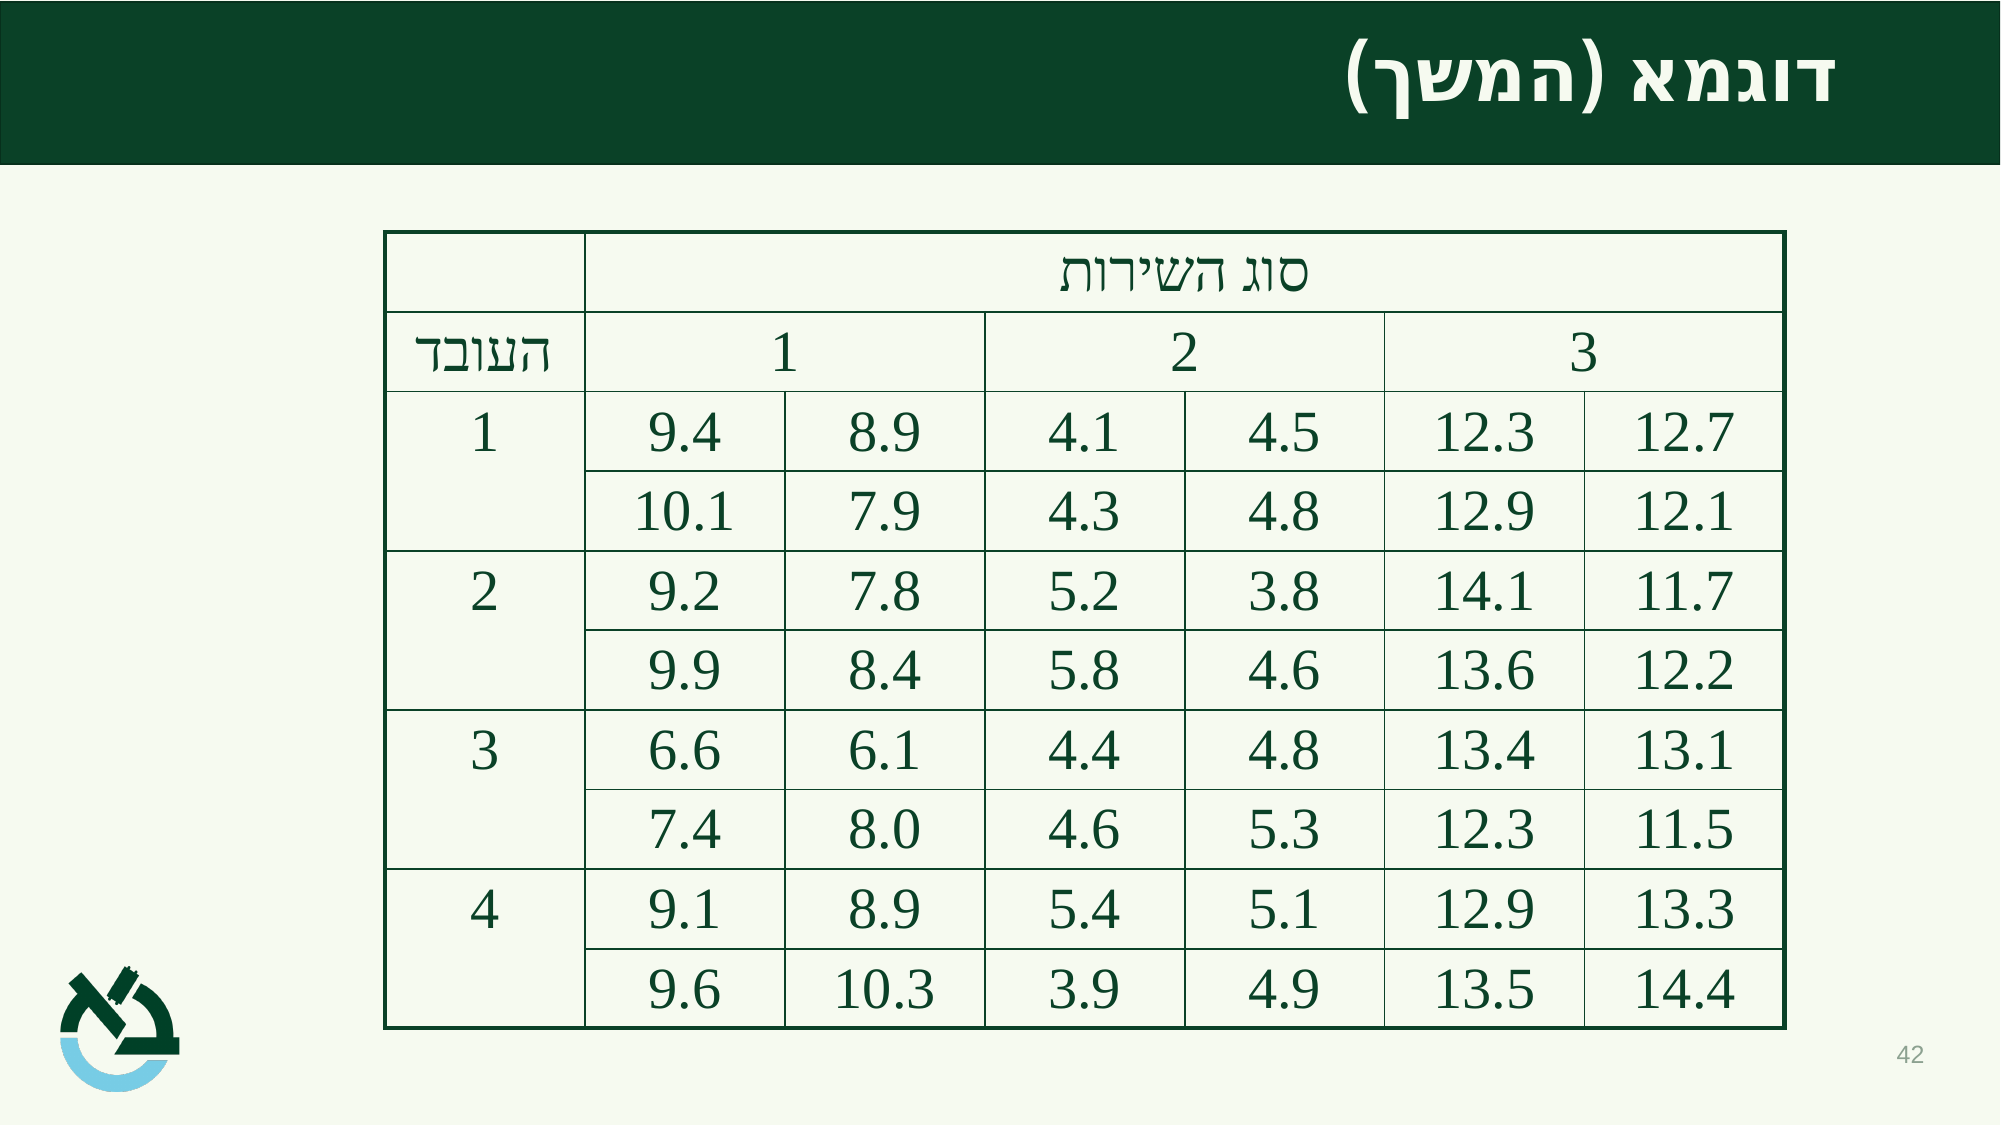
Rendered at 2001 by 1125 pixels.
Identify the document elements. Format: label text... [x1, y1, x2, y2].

table_cell 4.6 [986, 790, 1184, 868]
table_cell 4.4 [986, 711, 1184, 789]
table_cell 5.8 [986, 631, 1184, 709]
table_cell 4.6 [1186, 631, 1384, 709]
table_cell 1 [586, 313, 984, 391]
table_cell 3 [387, 711, 584, 868]
table_cell 8.0 [786, 790, 984, 868]
table_cell העובד [387, 313, 584, 391]
table_cell 13.6 [1385, 631, 1584, 709]
table_cell 13.3 [1585, 870, 1782, 948]
table_cell 12.1 [1585, 472, 1782, 550]
table_cell 12.2 [1585, 631, 1782, 709]
table_cell 12.9 [1385, 472, 1584, 550]
table_cell 5.1 [1186, 870, 1384, 948]
table_cell 5.4 [986, 870, 1184, 948]
table_cell 13.5 [1385, 950, 1584, 1026]
table_cell 2 [986, 313, 1384, 391]
table_cell 11.7 [1585, 552, 1782, 629]
table_cell 13.4 [1385, 711, 1584, 789]
table_cell 3.8 [1186, 552, 1384, 629]
slide_number 42 [1861, 1023, 1940, 1084]
table_cell 1 [387, 392, 584, 550]
table_cell 5.3 [1186, 790, 1384, 868]
table_cell 8.9 [786, 870, 984, 948]
table_cell 4.1 [986, 392, 1184, 470]
table_cell 6.6 [586, 711, 784, 789]
title דוגמא (המשך) [645, 1, 1855, 165]
table_cell 12.3 [1385, 790, 1584, 868]
table_header סוג השירות [586, 234, 1782, 311]
table_cell 7.4 [586, 790, 784, 868]
table_cell 4.5 [1186, 392, 1384, 470]
table_cell 4.9 [1186, 950, 1384, 1026]
table_cell 12.7 [1585, 392, 1782, 470]
table_cell 2 [387, 552, 584, 709]
table_cell 4.3 [986, 472, 1184, 550]
table_cell 9.6 [586, 950, 784, 1026]
table_cell 12.3 [1385, 392, 1584, 470]
table_cell 14.4 [1585, 950, 1782, 1026]
table_cell 12.9 [1385, 870, 1584, 948]
table_cell 14.1 [1385, 552, 1584, 629]
table_cell 5.2 [986, 552, 1184, 629]
table_cell 8.9 [786, 392, 984, 470]
table_cell 3.9 [986, 950, 1184, 1026]
table_cell 10.1 [586, 472, 784, 550]
table_cell 6.1 [786, 711, 984, 789]
table_cell 10.3 [786, 950, 984, 1026]
table_cell 4 [387, 870, 584, 1026]
table_cell 9.2 [586, 552, 784, 629]
table_cell 3 [1385, 313, 1782, 391]
table_cell 9.9 [586, 631, 784, 709]
table_cell 4.8 [1186, 472, 1384, 550]
table_cell 11.5 [1585, 790, 1782, 868]
table_cell 9.4 [586, 392, 784, 470]
table_cell 7.9 [786, 472, 984, 550]
table_cell 9.1 [586, 870, 784, 948]
table_cell 13.1 [1585, 711, 1782, 789]
table_cell 8.4 [786, 631, 984, 709]
table_header [387, 234, 584, 311]
table_cell 7.8 [786, 552, 984, 629]
table_cell 4.8 [1186, 711, 1384, 789]
